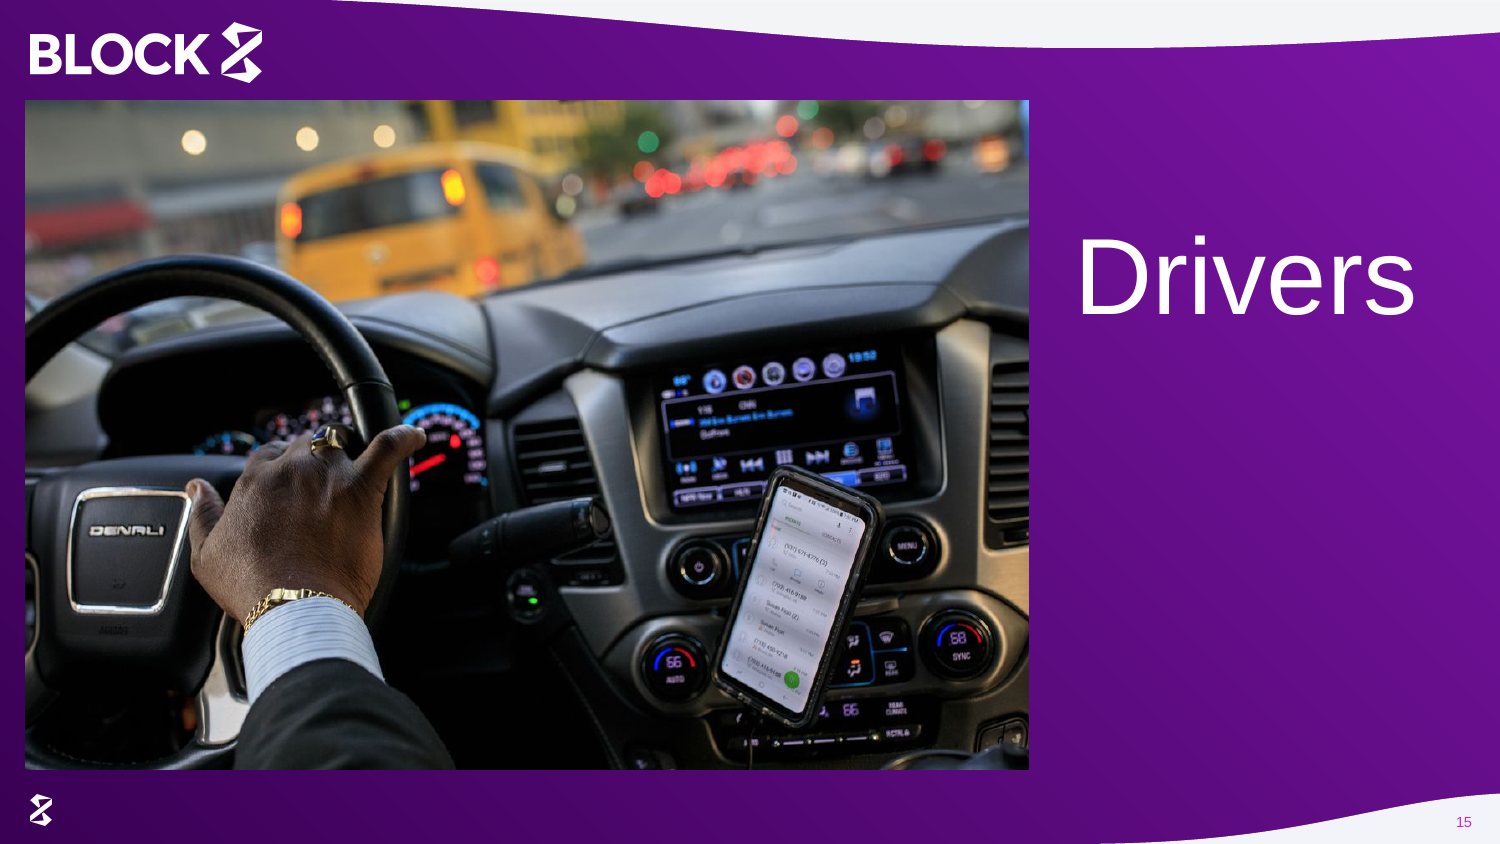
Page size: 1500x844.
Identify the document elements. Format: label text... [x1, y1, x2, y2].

picture [25, 100, 1029, 770]
title Drivers [1033, 118, 1500, 351]
slide_number 15 [1397, 788, 1488, 844]
picture [30, 22, 262, 83]
picture [30, 794, 52, 826]
